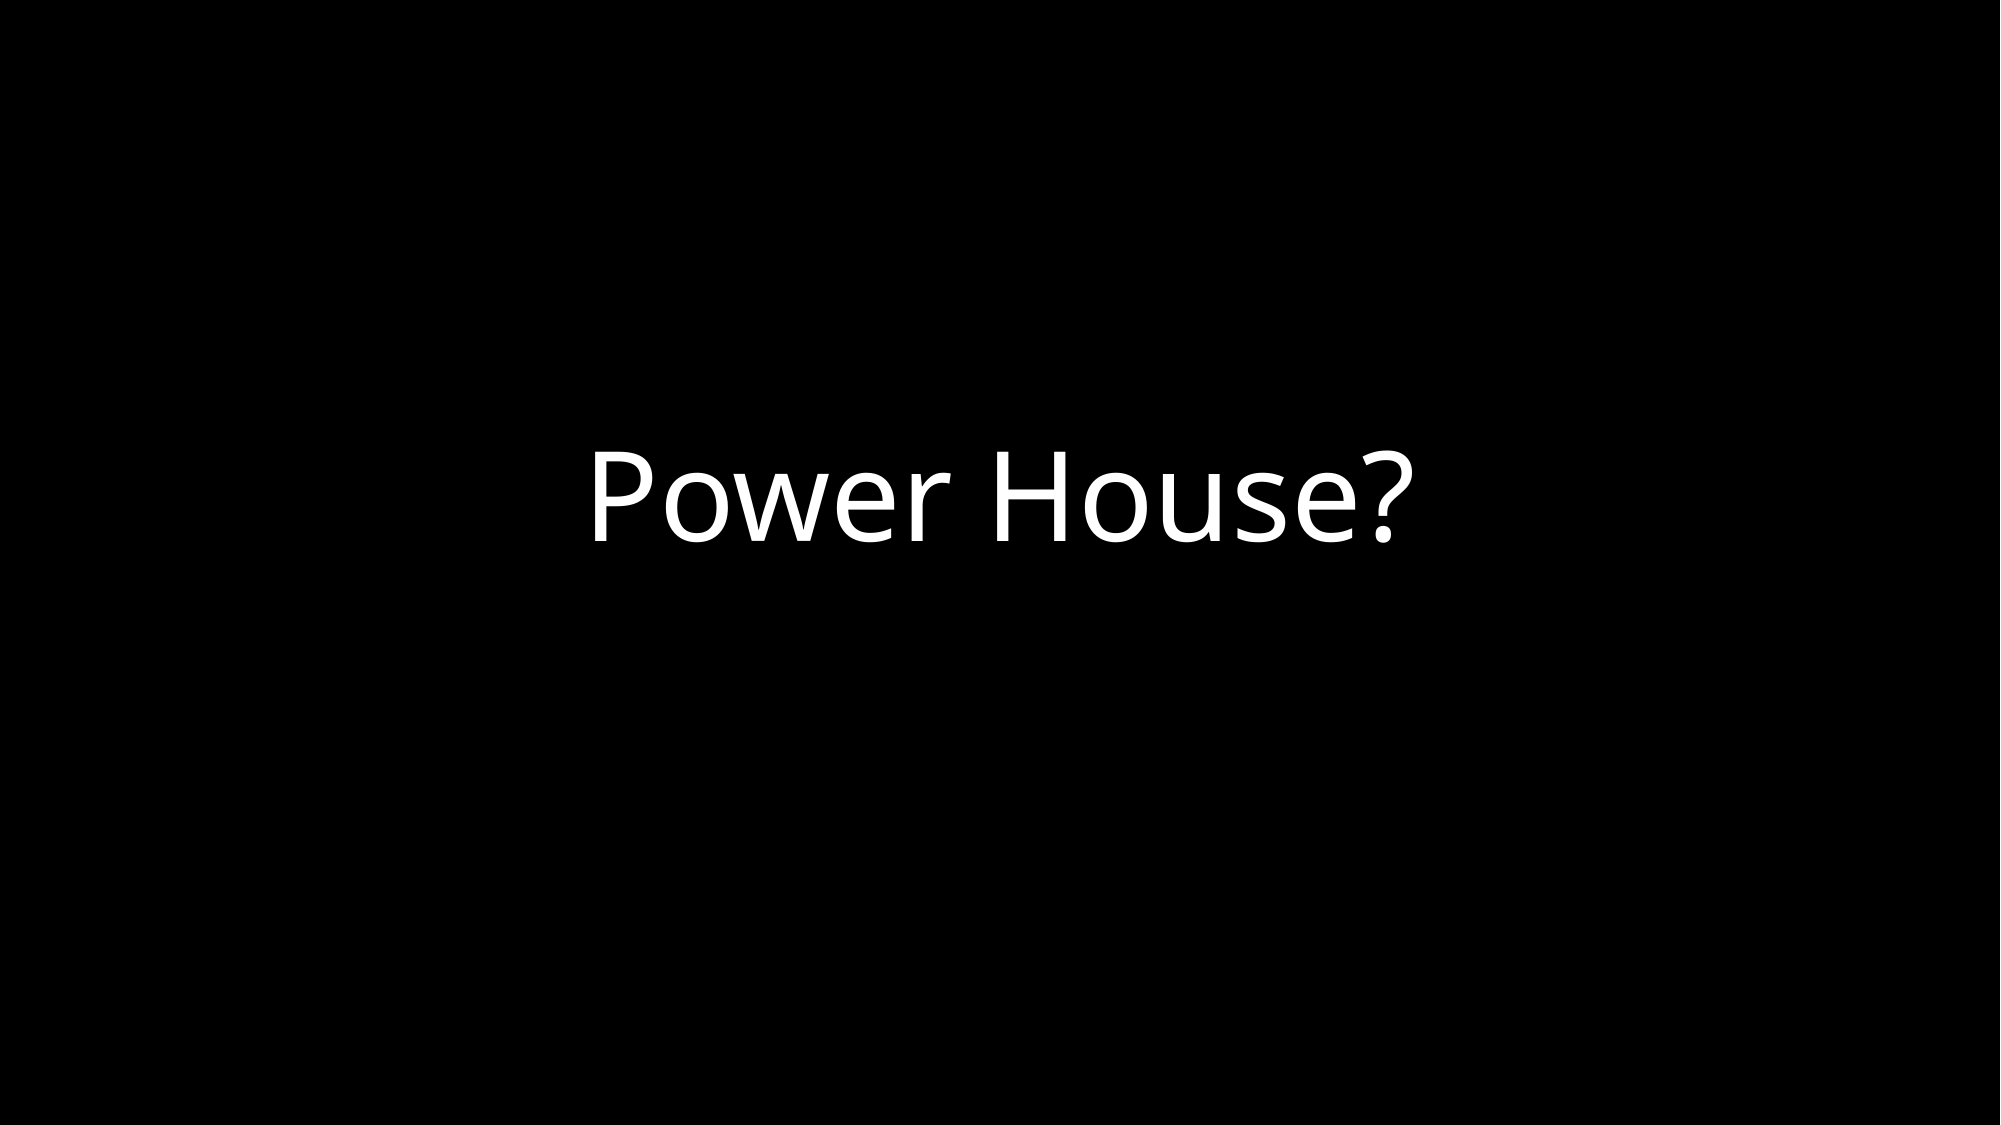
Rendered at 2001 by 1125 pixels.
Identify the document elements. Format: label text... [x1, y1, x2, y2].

title Power House? [249, 184, 1750, 576]
